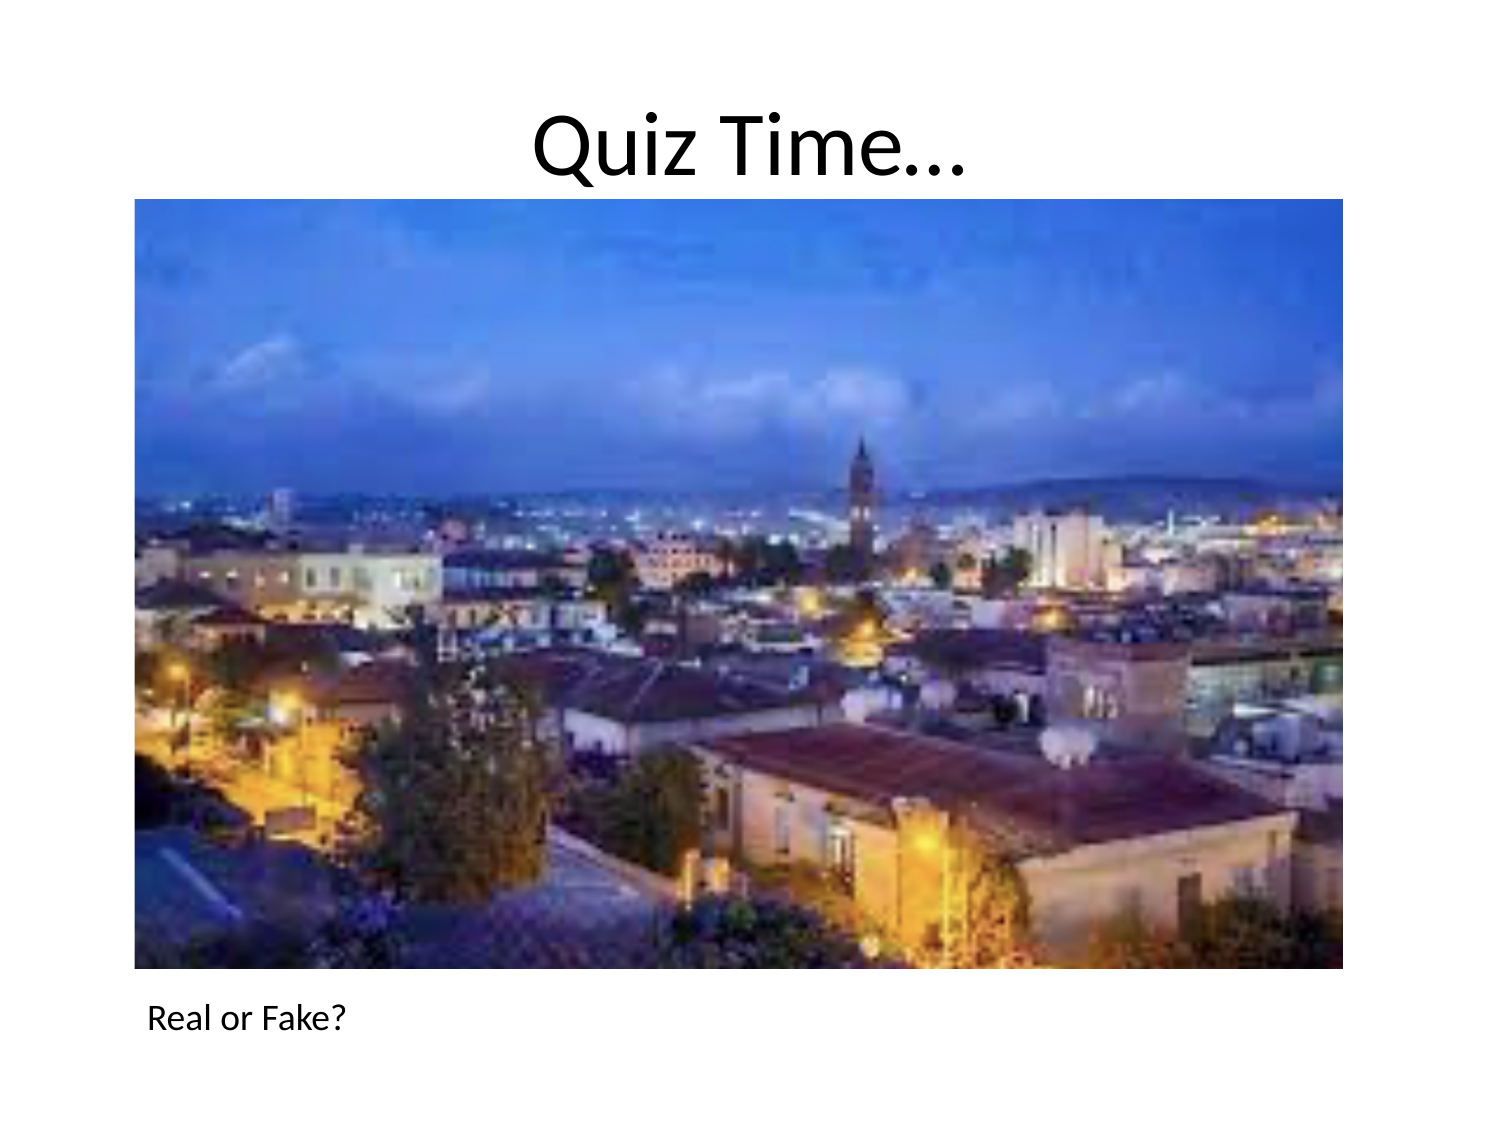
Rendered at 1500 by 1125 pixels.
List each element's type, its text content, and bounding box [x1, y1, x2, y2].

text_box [134, 199, 1344, 1046]
title Quiz Time… [74, 44, 1426, 234]
